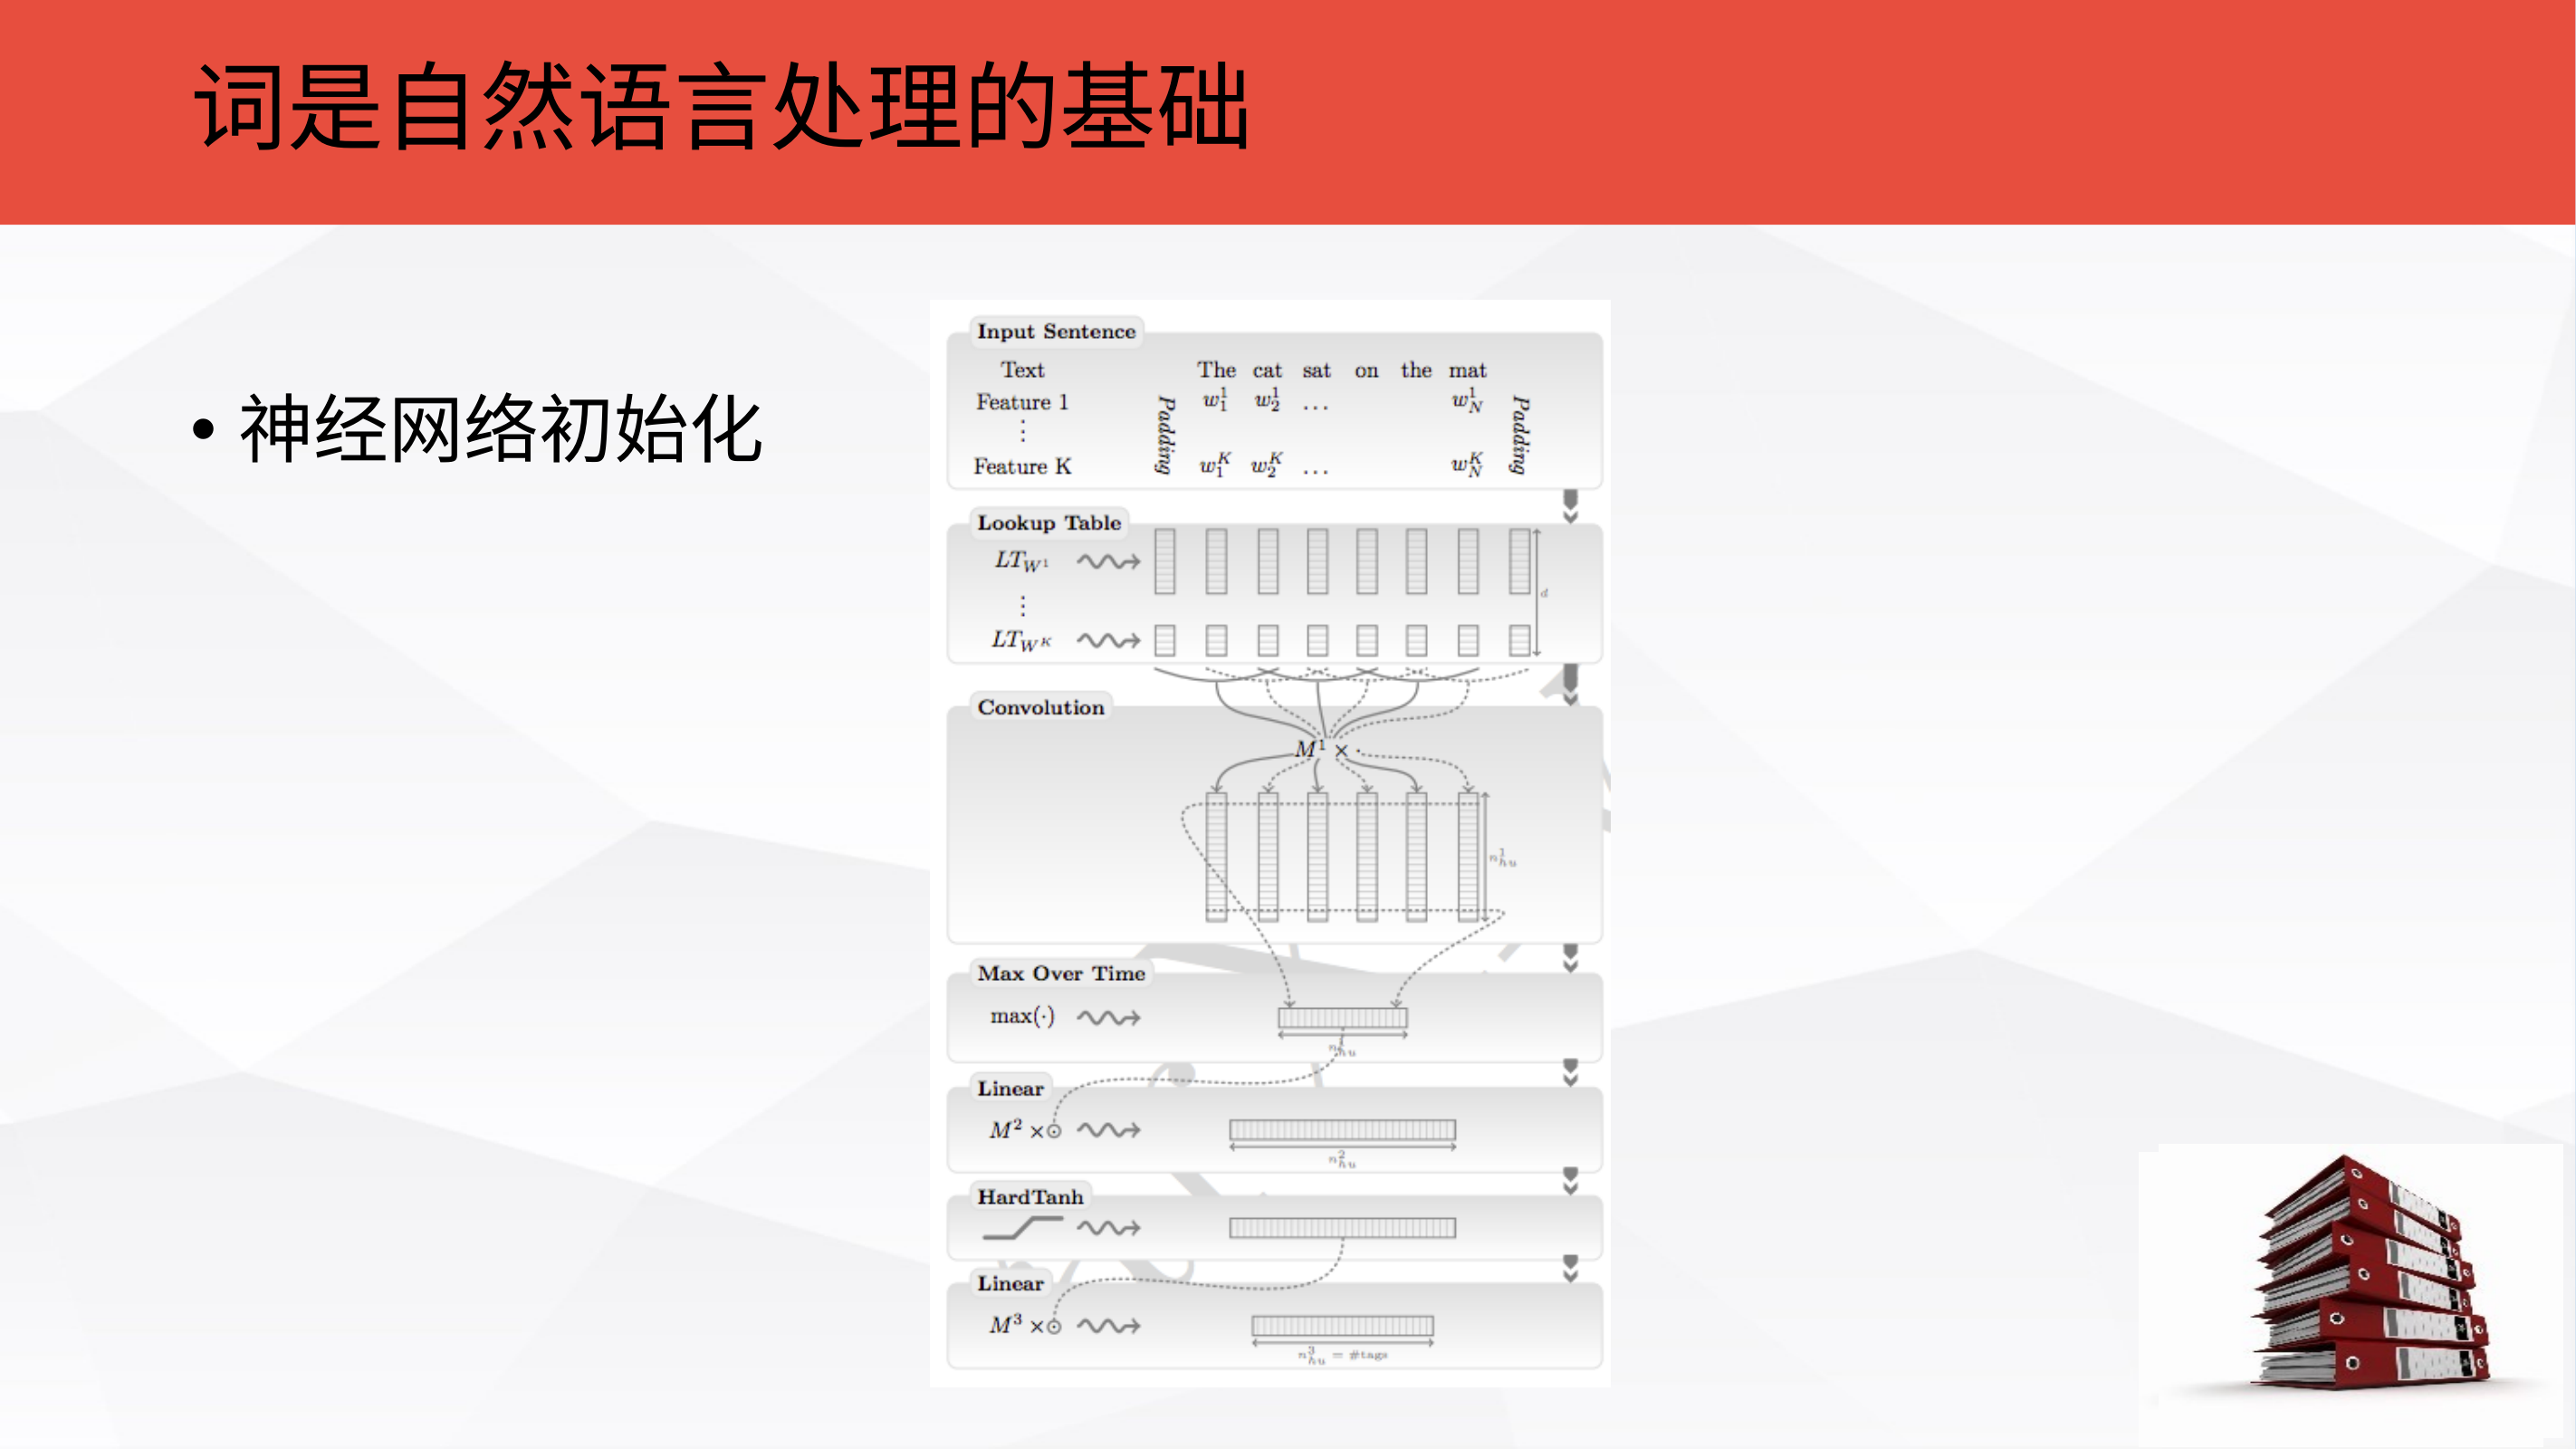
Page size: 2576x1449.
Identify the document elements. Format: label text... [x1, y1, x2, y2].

list 神经网络初始化 [1611, 385, 2399, 1306]
picture [0, 226, 2576, 1449]
list 神经网络初始化 [177, 385, 930, 1306]
title 词是自然语言处理的基础 [177, 18, 2399, 205]
